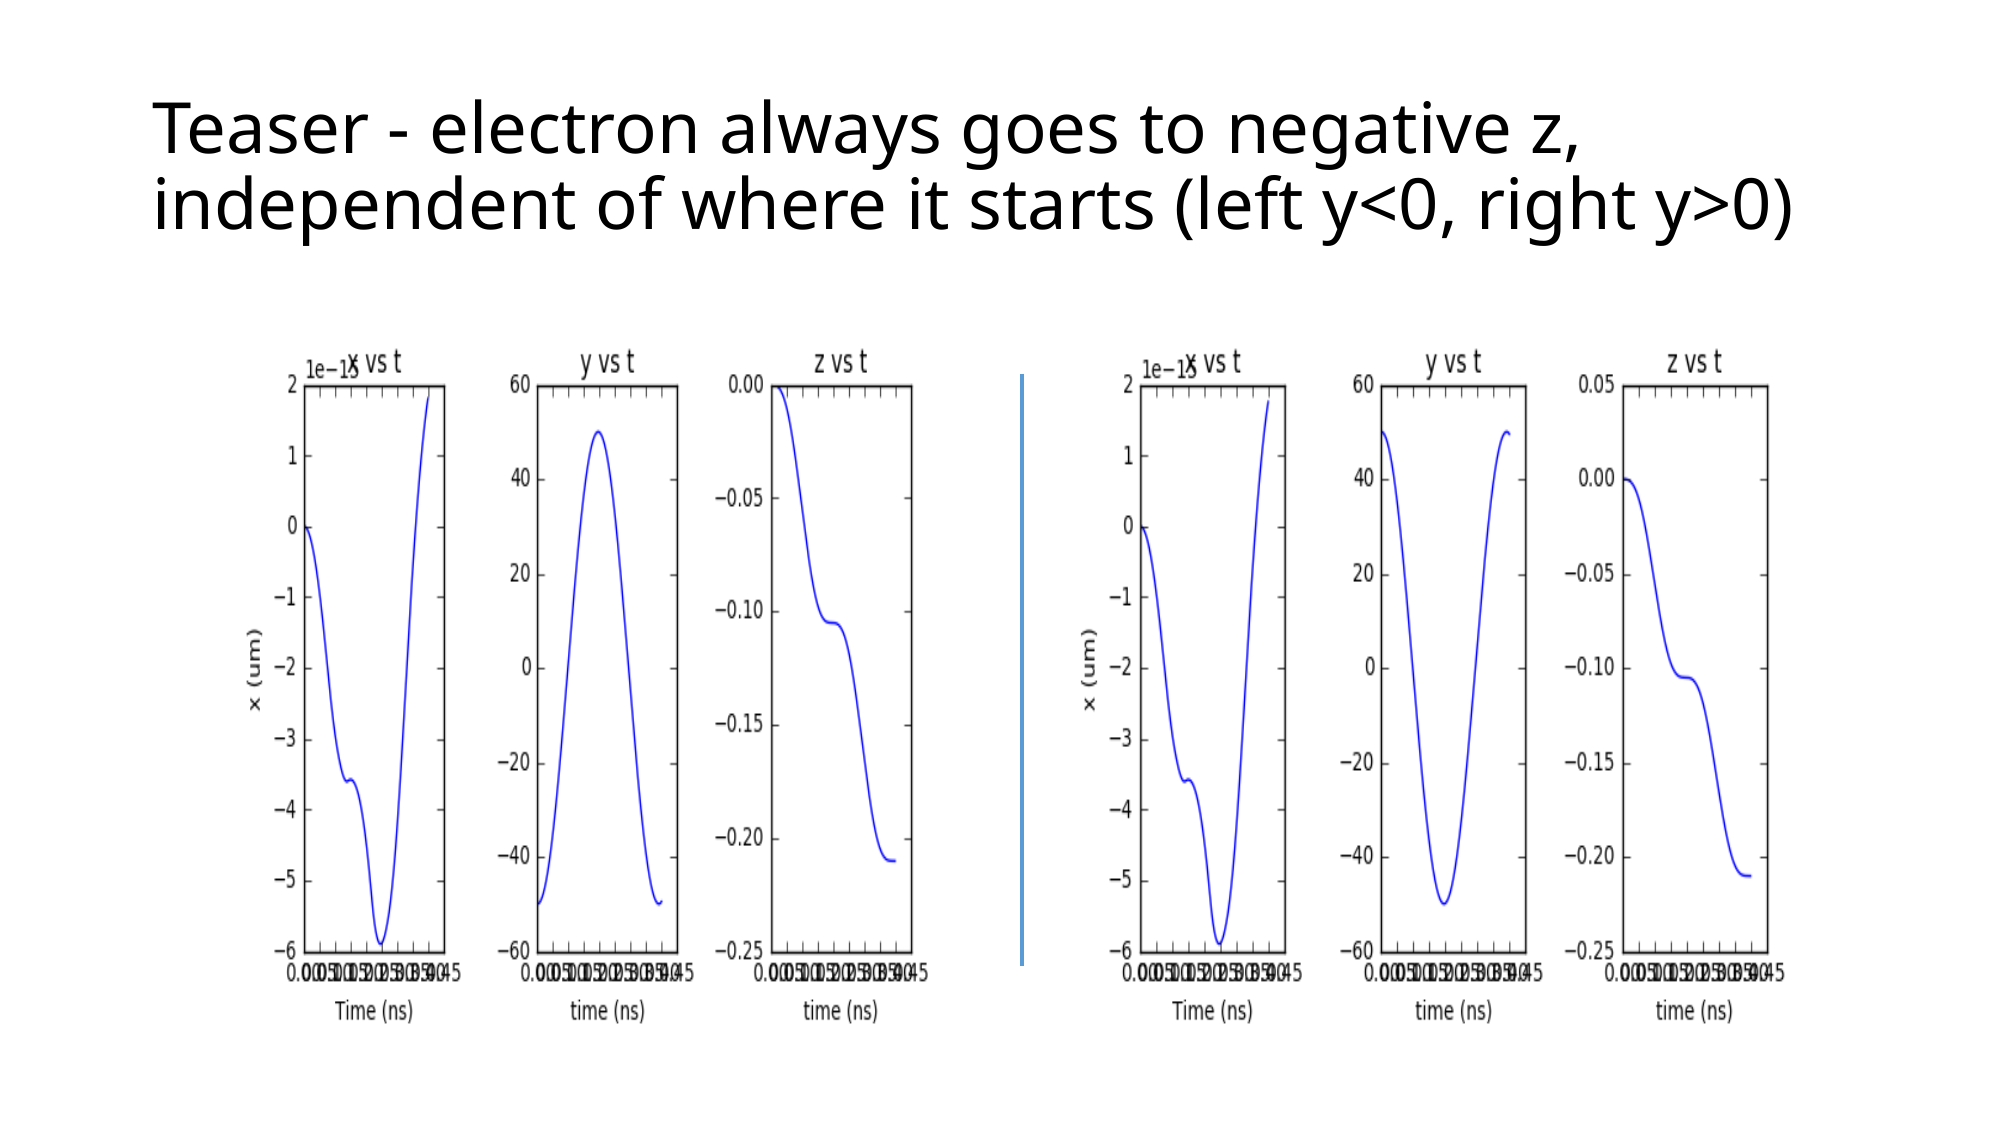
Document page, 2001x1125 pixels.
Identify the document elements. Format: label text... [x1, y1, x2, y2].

title Teaser - electron always goes to negative z, independent of where it starts (left y<0, right y>0) [137, 59, 1863, 278]
picture [1070, 329, 1798, 1044]
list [236, 329, 941, 1044]
